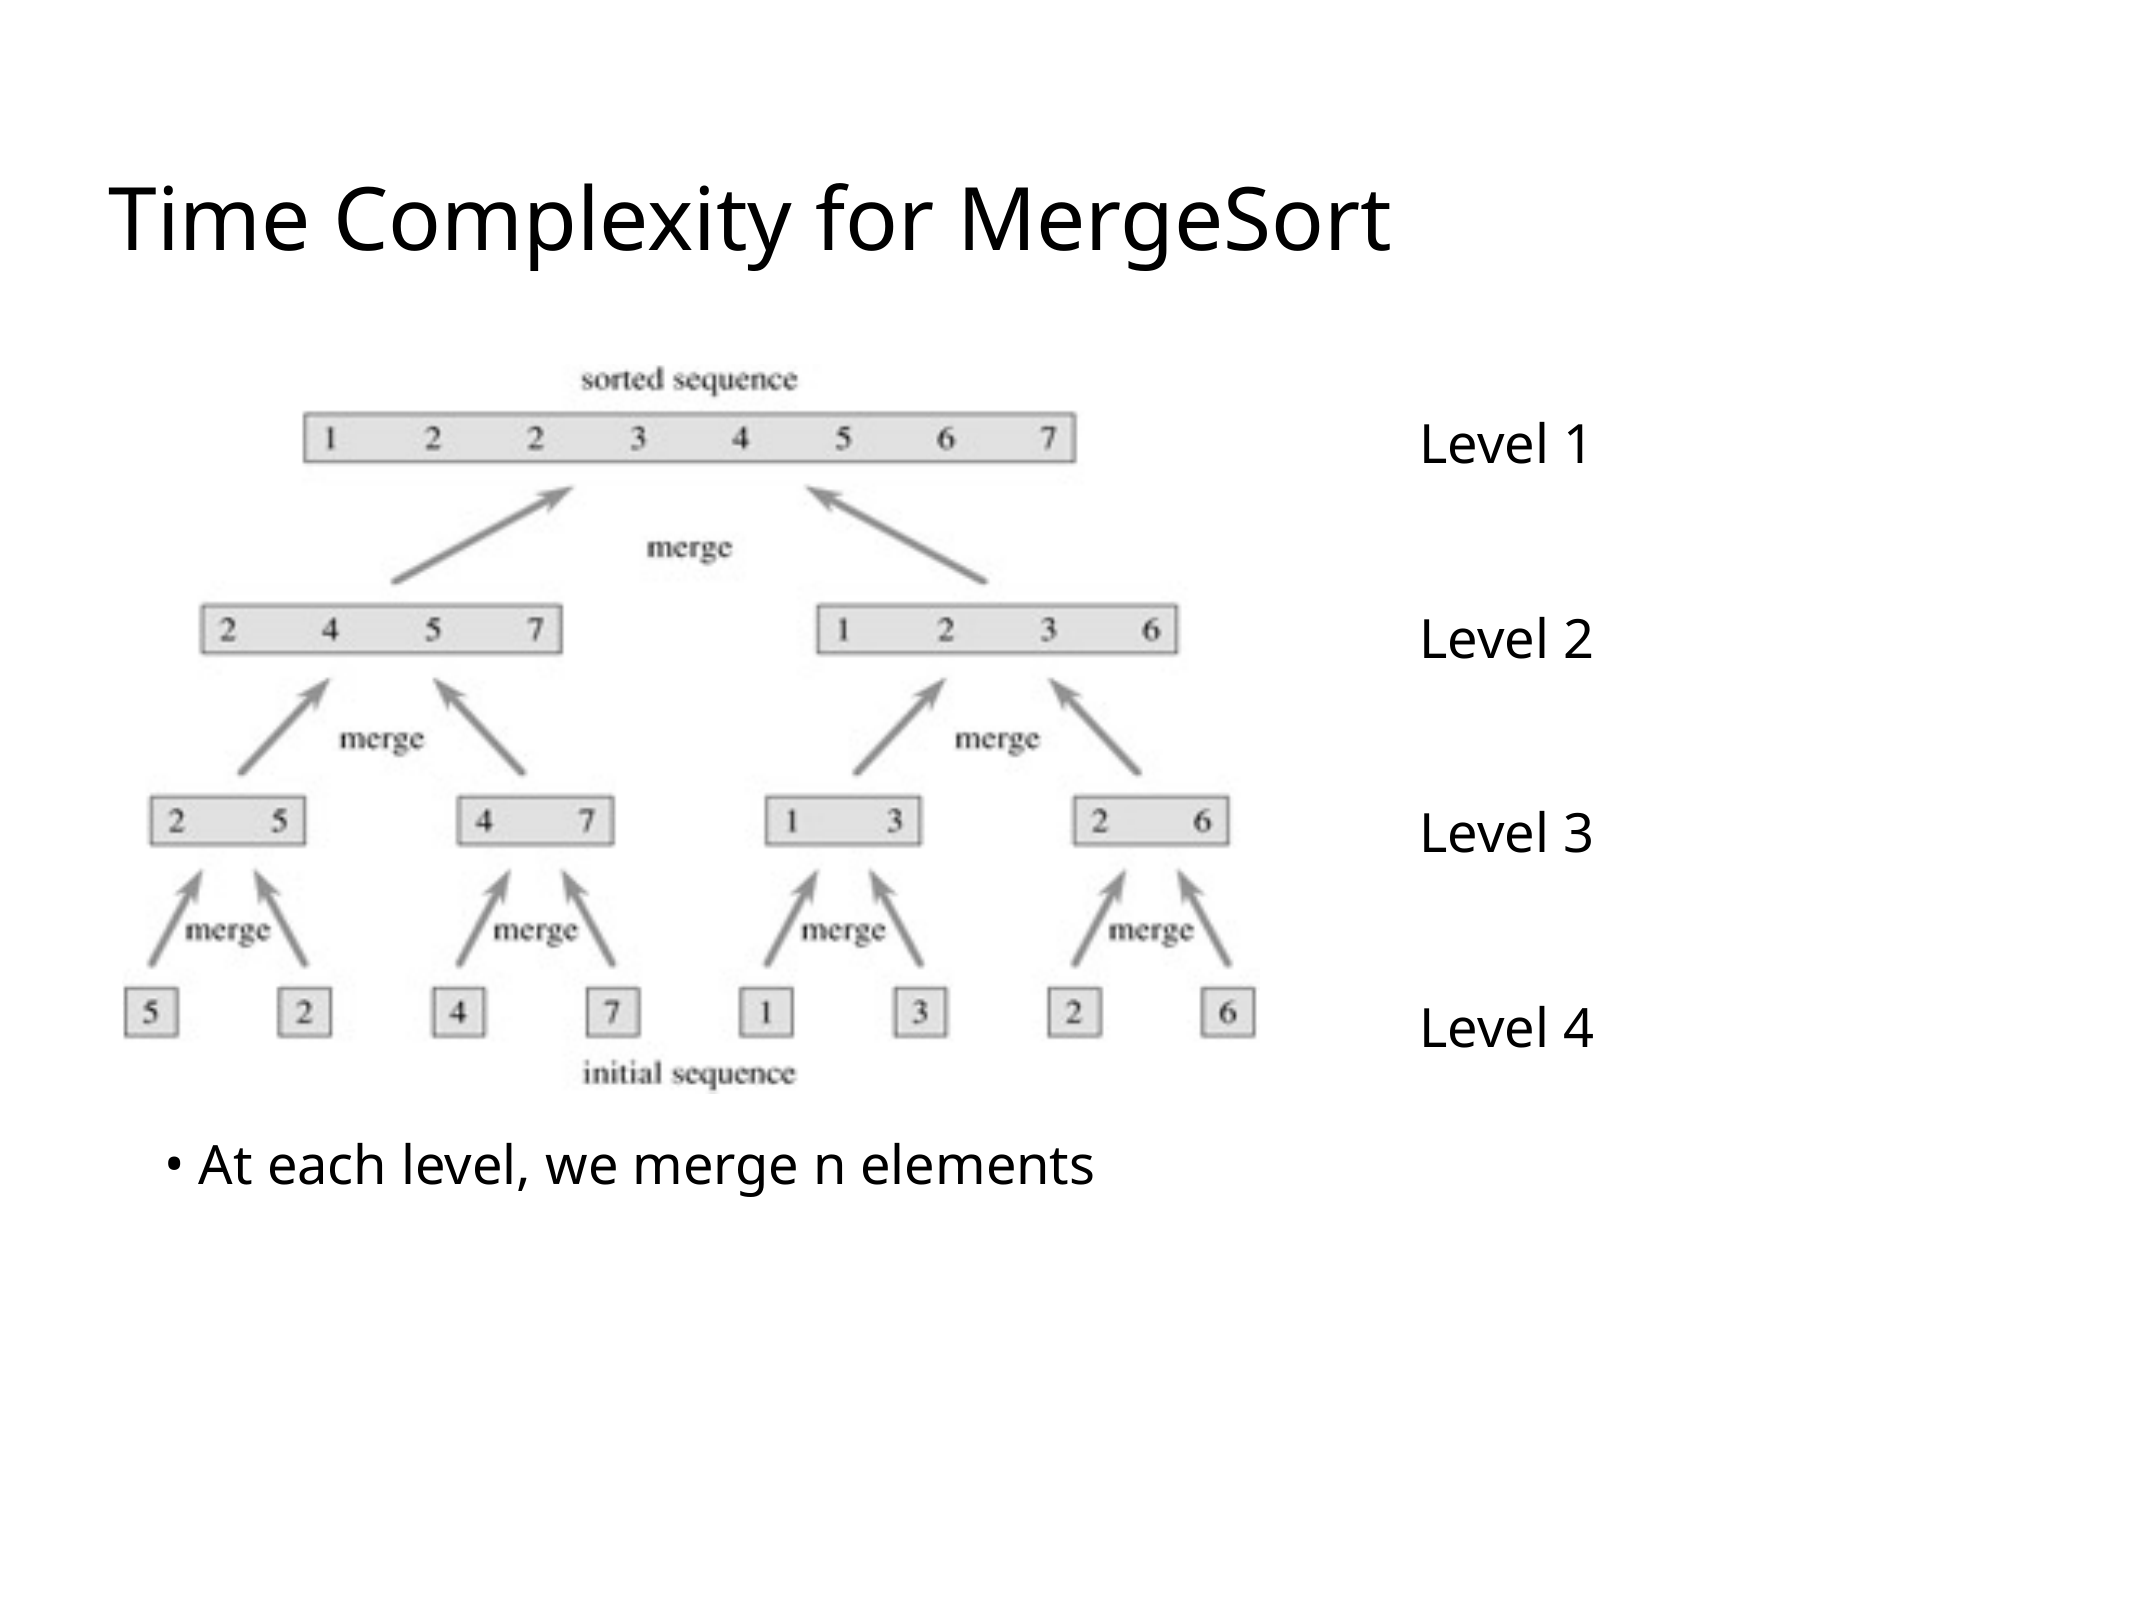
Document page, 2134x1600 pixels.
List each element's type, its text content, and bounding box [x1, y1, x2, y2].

picture [121, 364, 1261, 1094]
list Level 1 Level 2 Level 3 Level 4 [1377, 394, 1841, 1064]
text_box At each level, we merge n elements [122, 1114, 1260, 1293]
title Time Complexity for MergeSort [93, 0, 2040, 284]
